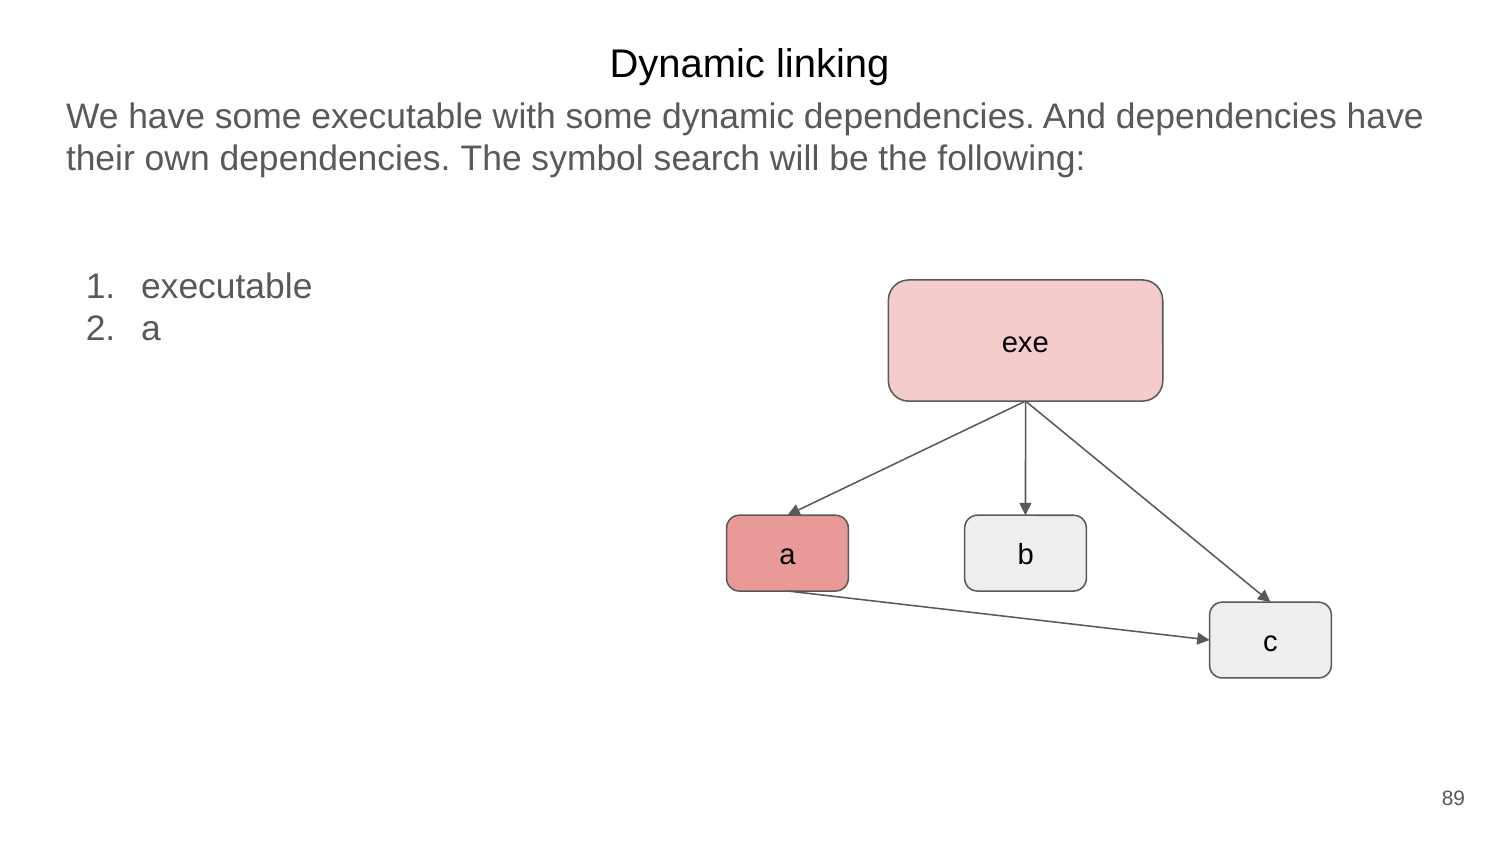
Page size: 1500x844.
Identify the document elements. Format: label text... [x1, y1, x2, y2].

text_box We have some executable with some dynamic dependencies. And dependencies have their own dependencies. The symbol search will be the following: executable a [51, 77, 1480, 812]
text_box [787, 590, 1210, 641]
text_box b [964, 523, 1020, 589]
text_box a [726, 515, 849, 592]
text_box exe [888, 279, 1163, 399]
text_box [787, 400, 1024, 516]
slide_number 89 [1389, 764, 1480, 830]
text_box Dynamic linking [51, 22, 1449, 101]
text_box c [1209, 602, 1332, 678]
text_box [1025, 400, 1271, 603]
